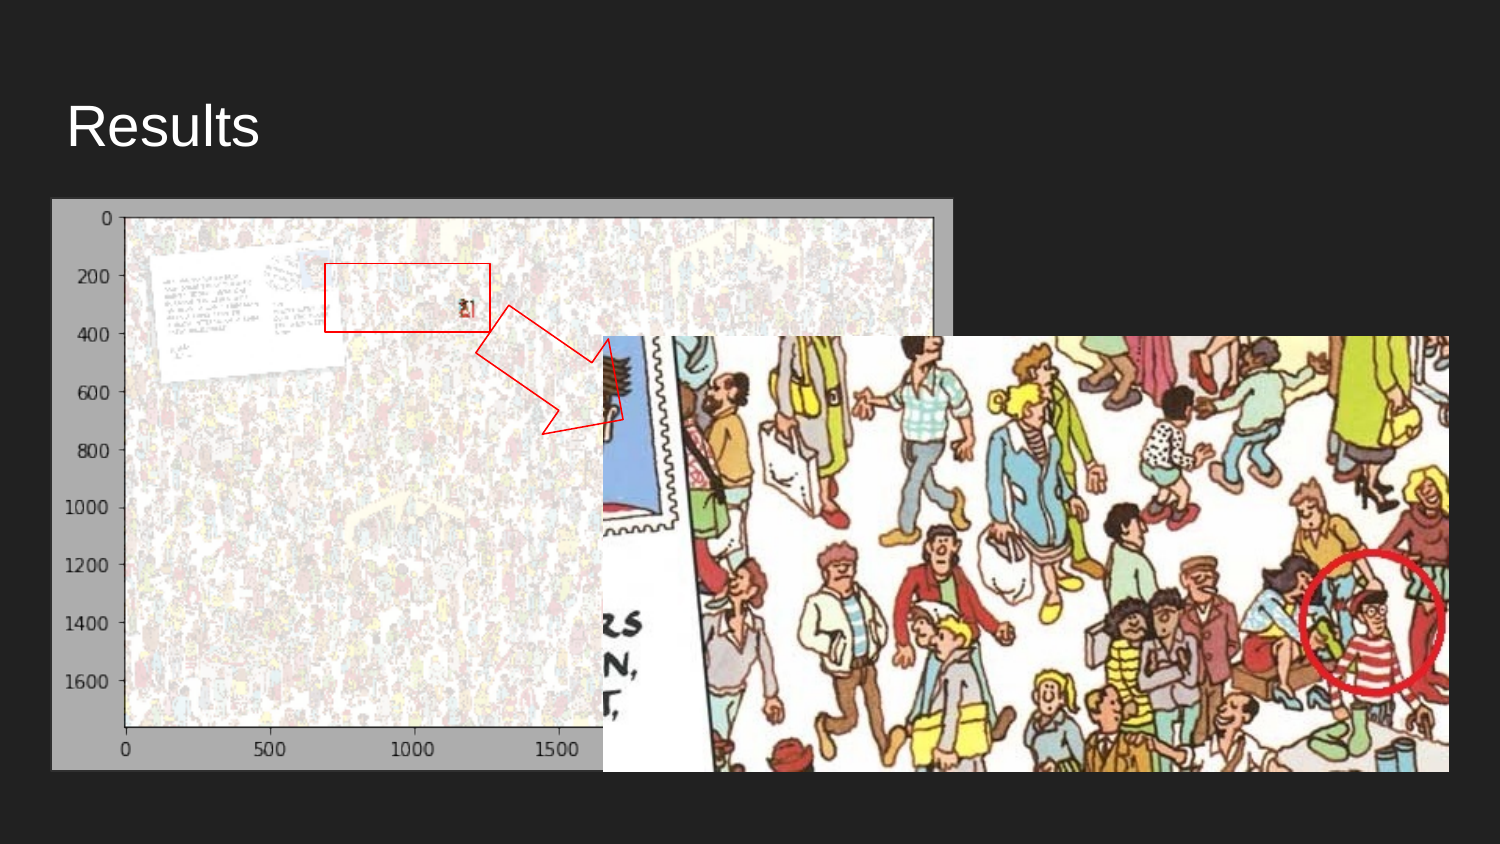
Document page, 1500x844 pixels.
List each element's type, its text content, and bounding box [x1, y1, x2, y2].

title Results [51, 72, 1449, 167]
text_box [50, 197, 954, 772]
picture [603, 336, 1450, 772]
